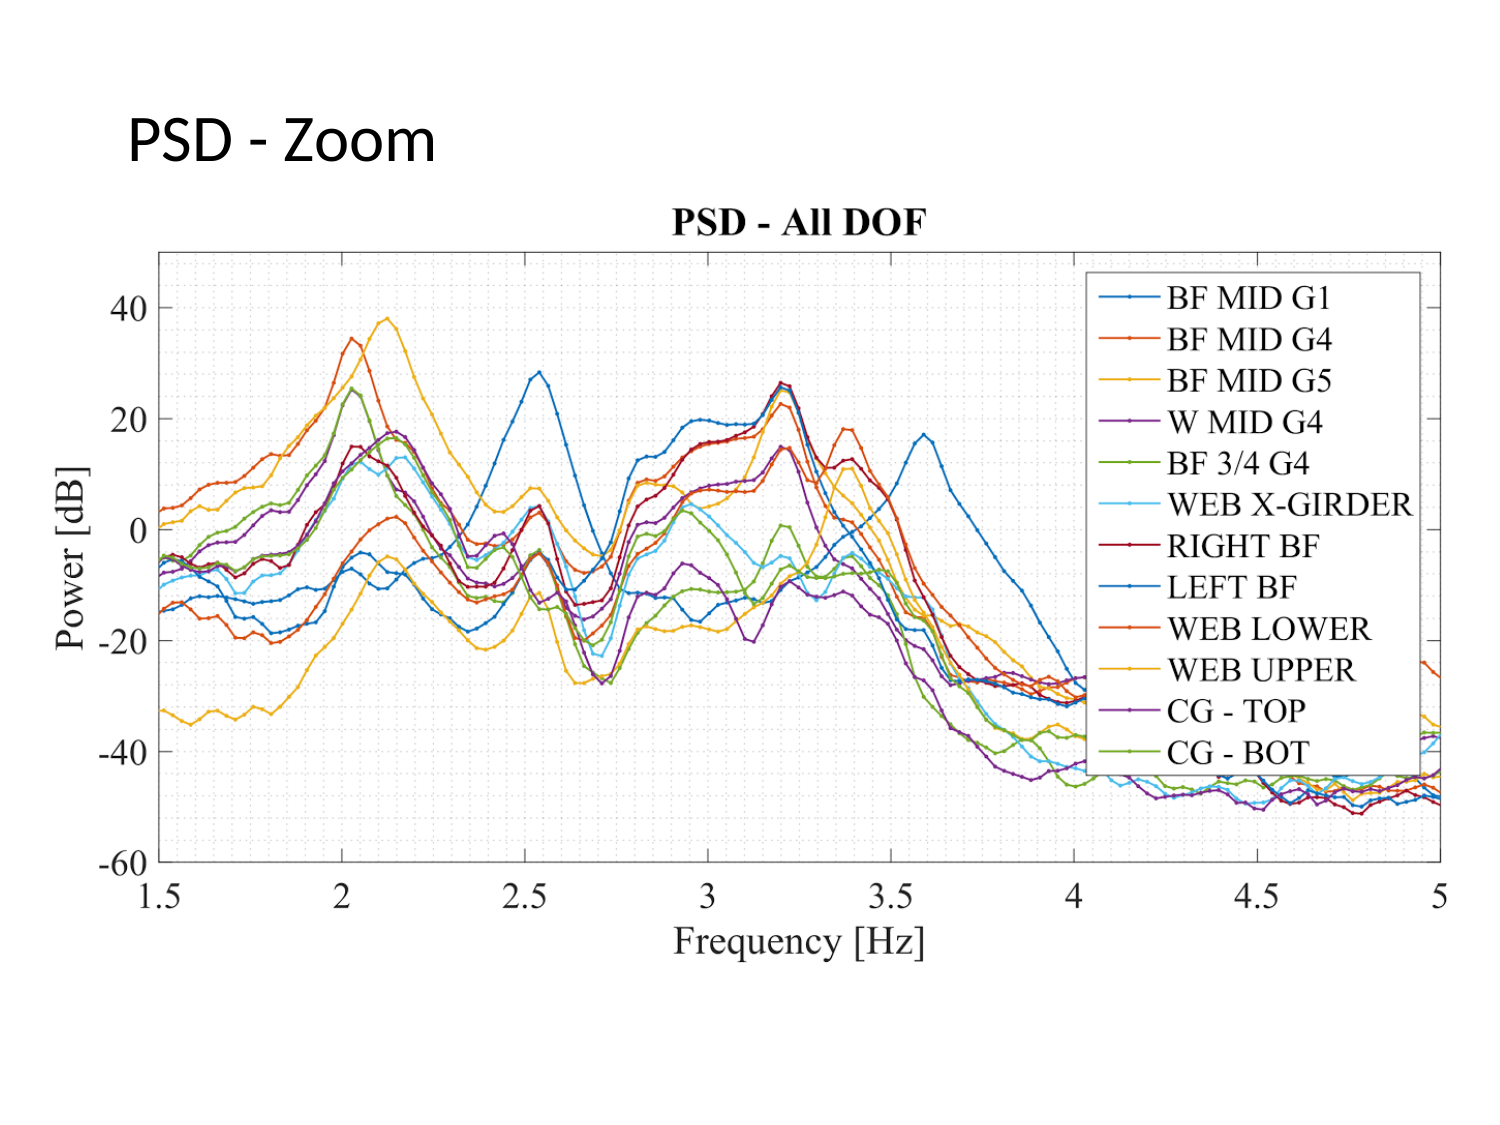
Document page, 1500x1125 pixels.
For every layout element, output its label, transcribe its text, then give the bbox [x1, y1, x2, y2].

text_box PSD - Zoom [112, 87, 863, 183]
picture [0, 195, 1500, 963]
